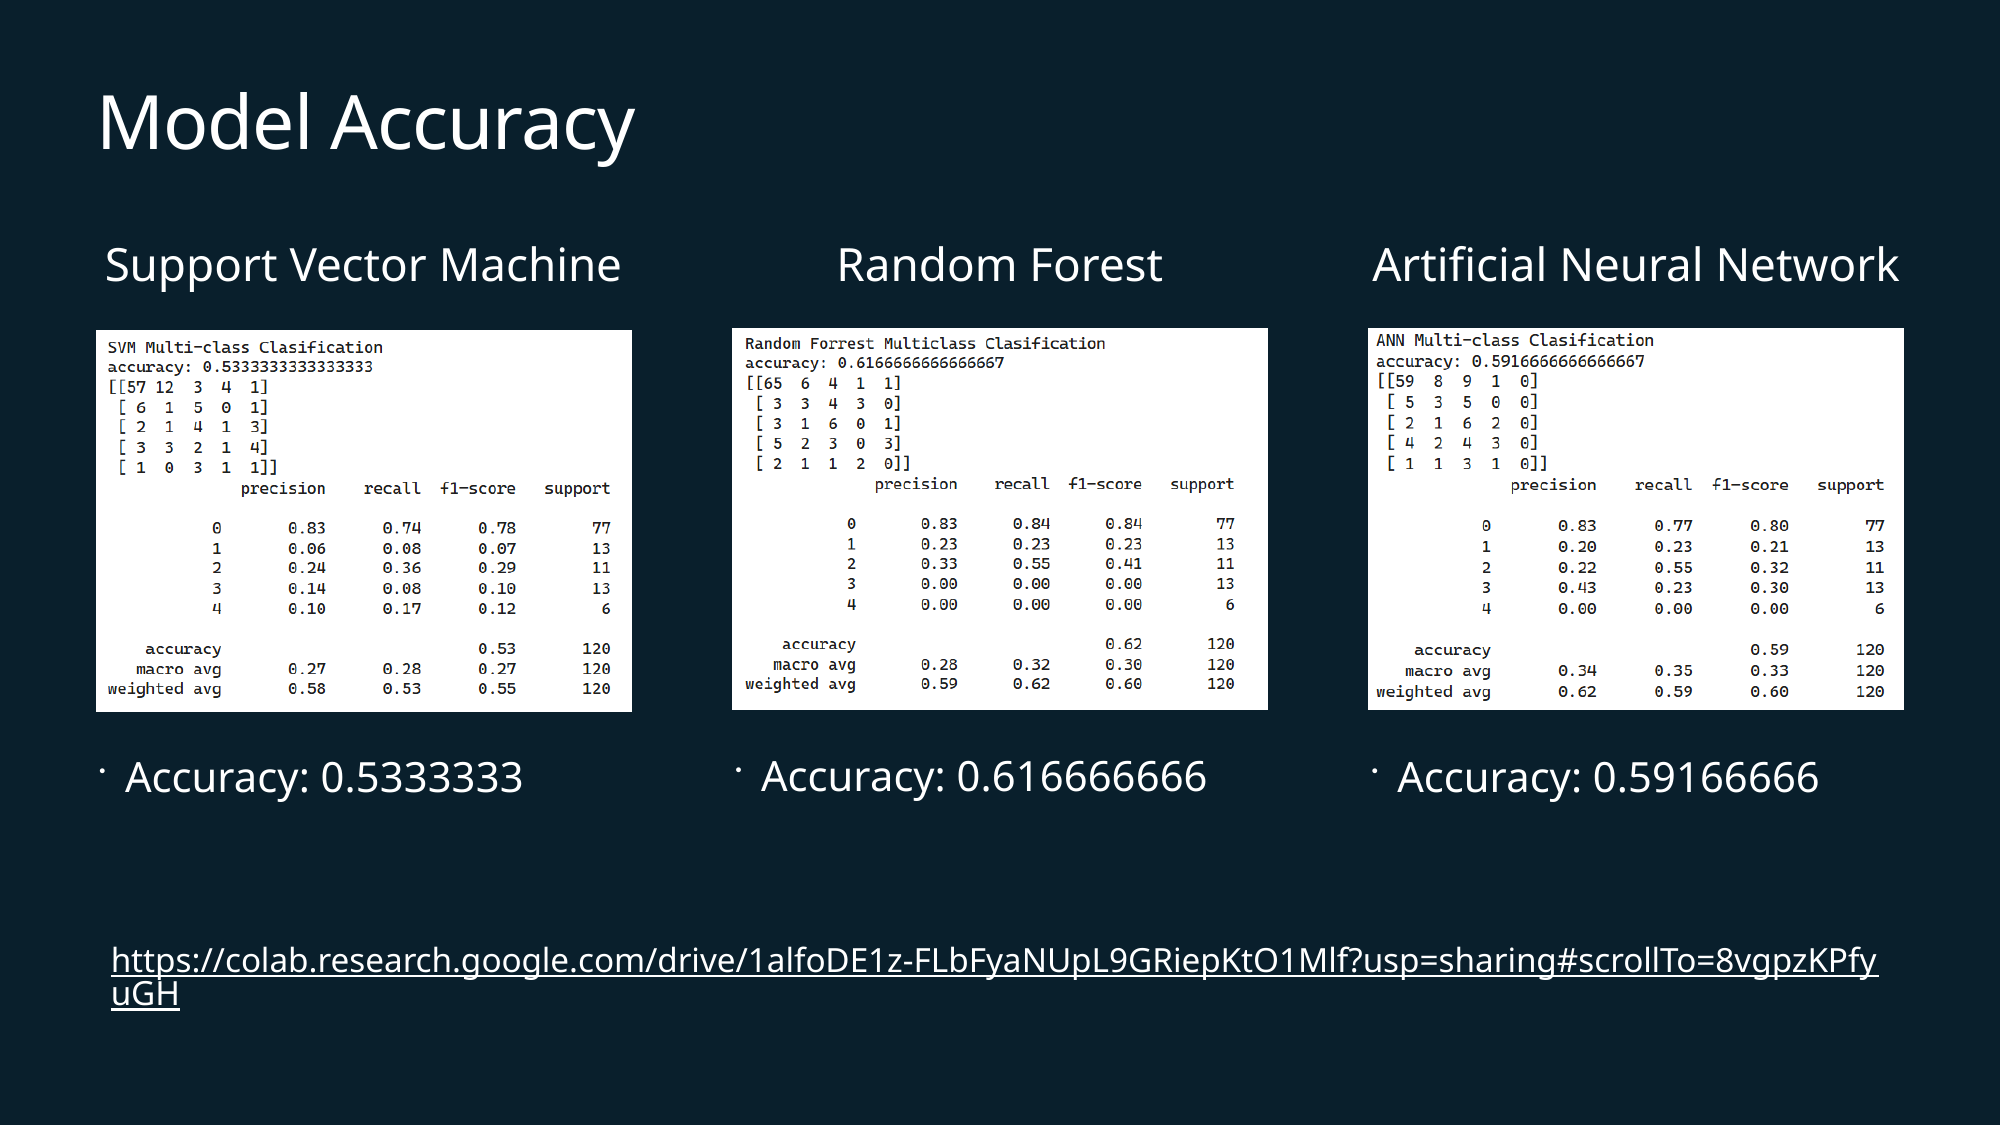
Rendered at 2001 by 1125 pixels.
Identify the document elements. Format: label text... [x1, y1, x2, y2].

list Artificial Neural Network [1368, 235, 1904, 292]
list Accuracy: 0.59166666 [1368, 750, 1904, 801]
picture [95, 330, 632, 712]
picture [1368, 327, 1905, 710]
list Accuracy: 0.5333333 [96, 750, 632, 801]
text_box https://colab.research.google.com/drive/1alfoDE1z-FLbFyaNUpL9GRiepKtO1Mlf?usp=sharing#scrollTo=8vgpzKPfyuGH [96, 931, 1904, 1032]
list Support Vector Machine [96, 235, 632, 292]
list Random Forest [732, 235, 1268, 292]
picture [731, 327, 1268, 710]
title Model Accuracy [96, 75, 1904, 166]
list Accuracy: 0.616666666 [732, 749, 1268, 800]
